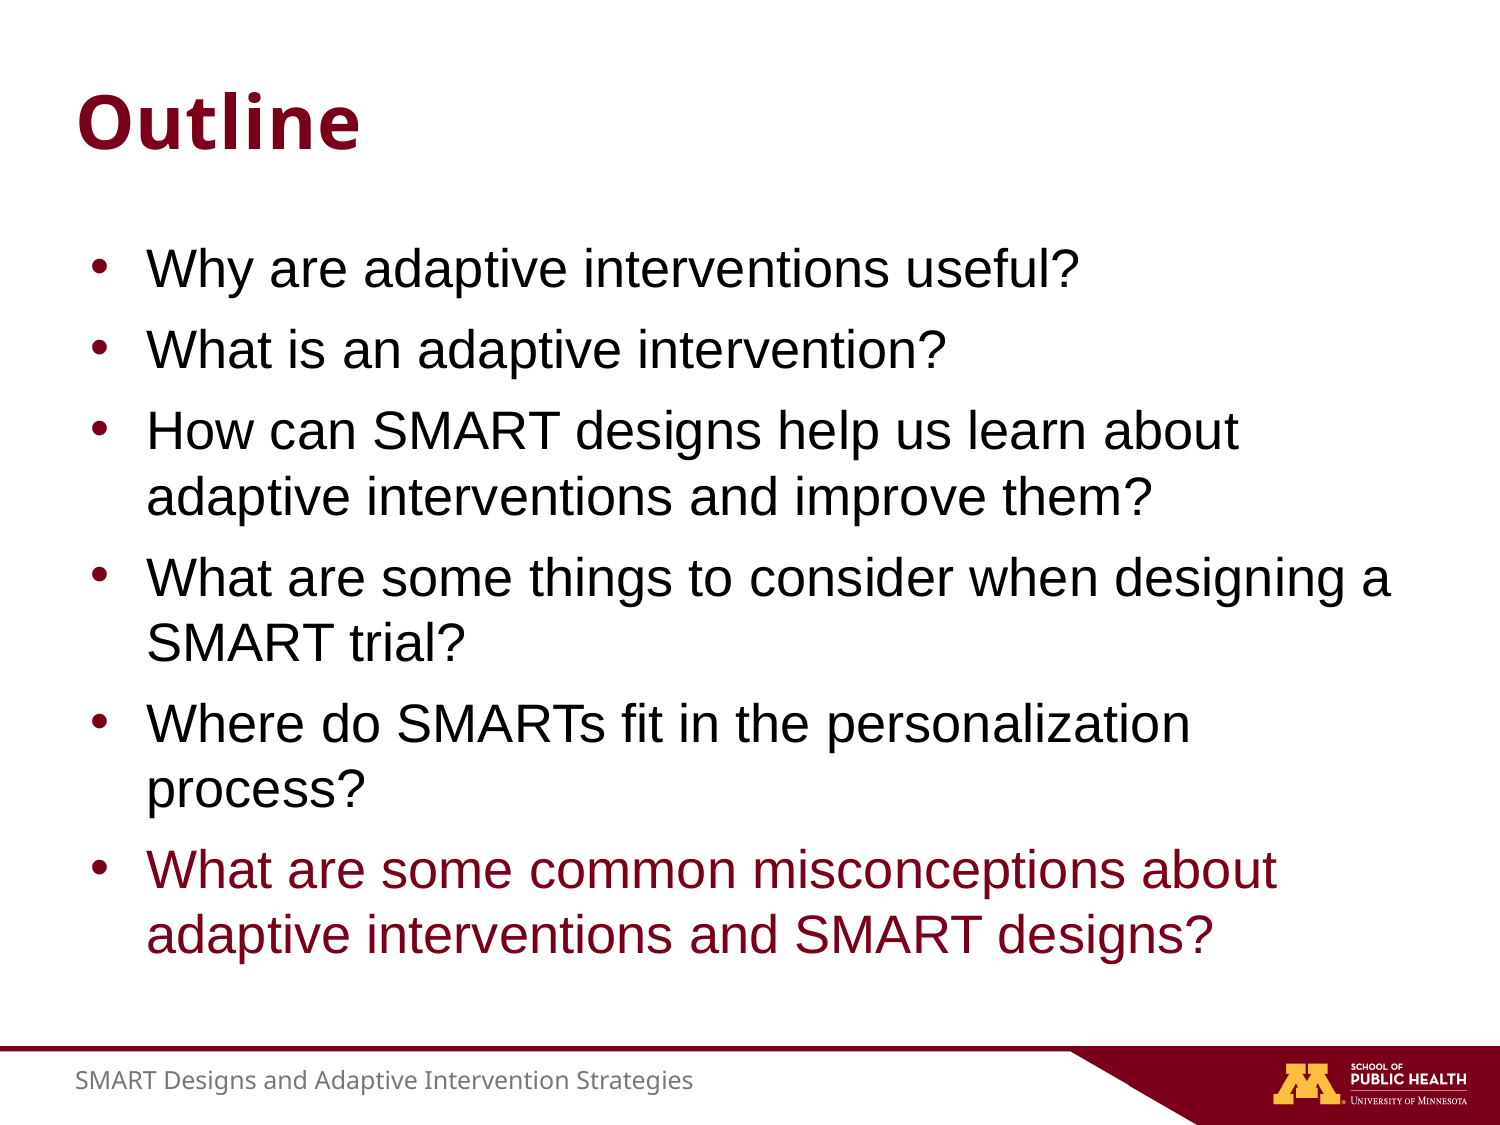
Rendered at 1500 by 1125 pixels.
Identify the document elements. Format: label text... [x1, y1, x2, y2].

picture [0, 1046, 1500, 1125]
slide_number SMART Designs and Adaptive Intervention Strategies [75, 1064, 1077, 1111]
title Outline [75, 74, 1425, 189]
list Why are adaptive interventions useful? What is an adaptive intervention? How can SMART designs help us learn about adaptive interventions and improve them? What are some things to consider when designing a SMART trial? Where do SMARTs fit in the personalization process? What are some common misconceptions about adaptive interventions and SMART designs? [75, 225, 1425, 1002]
